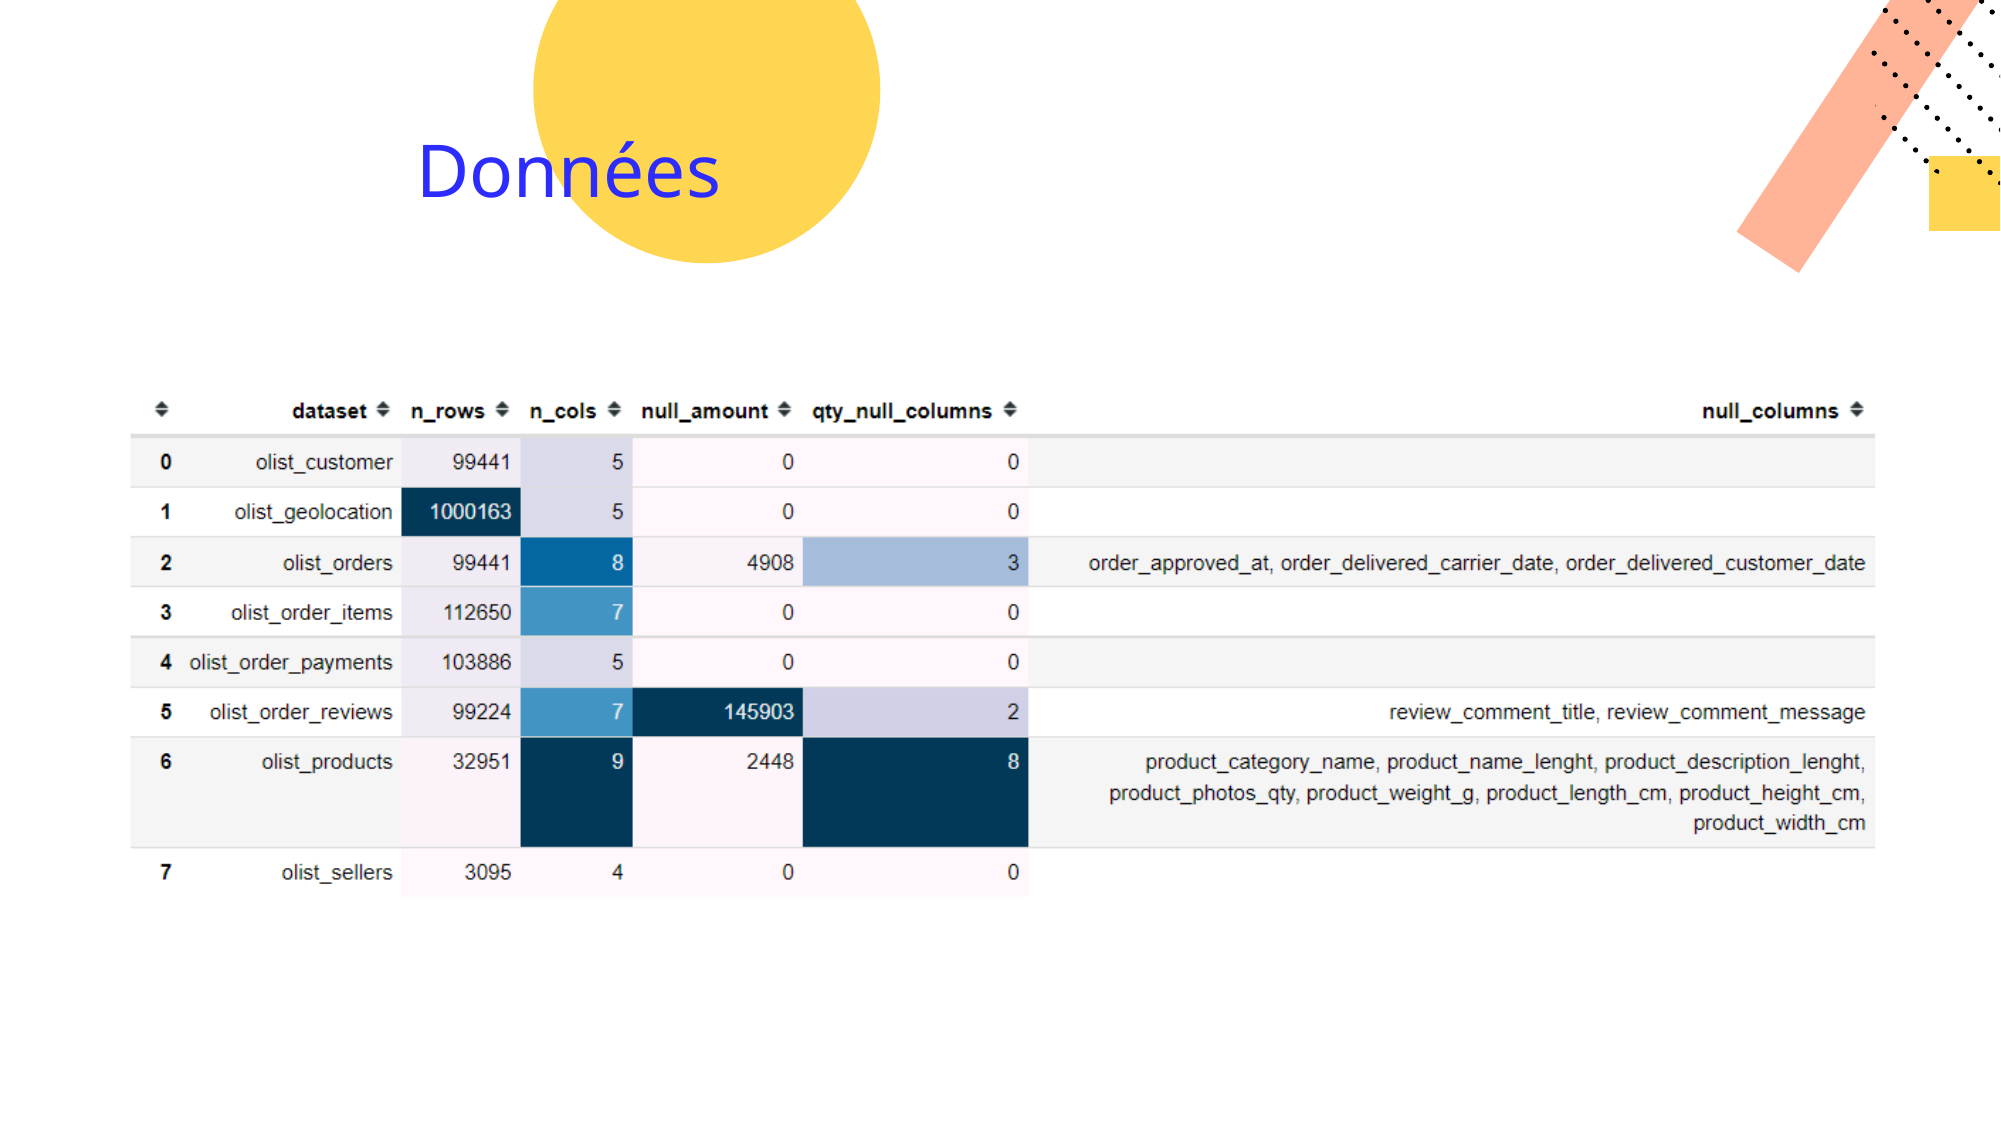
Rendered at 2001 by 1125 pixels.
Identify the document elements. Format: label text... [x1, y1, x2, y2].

picture [118, 373, 1882, 911]
text_box Données [396, 94, 893, 242]
